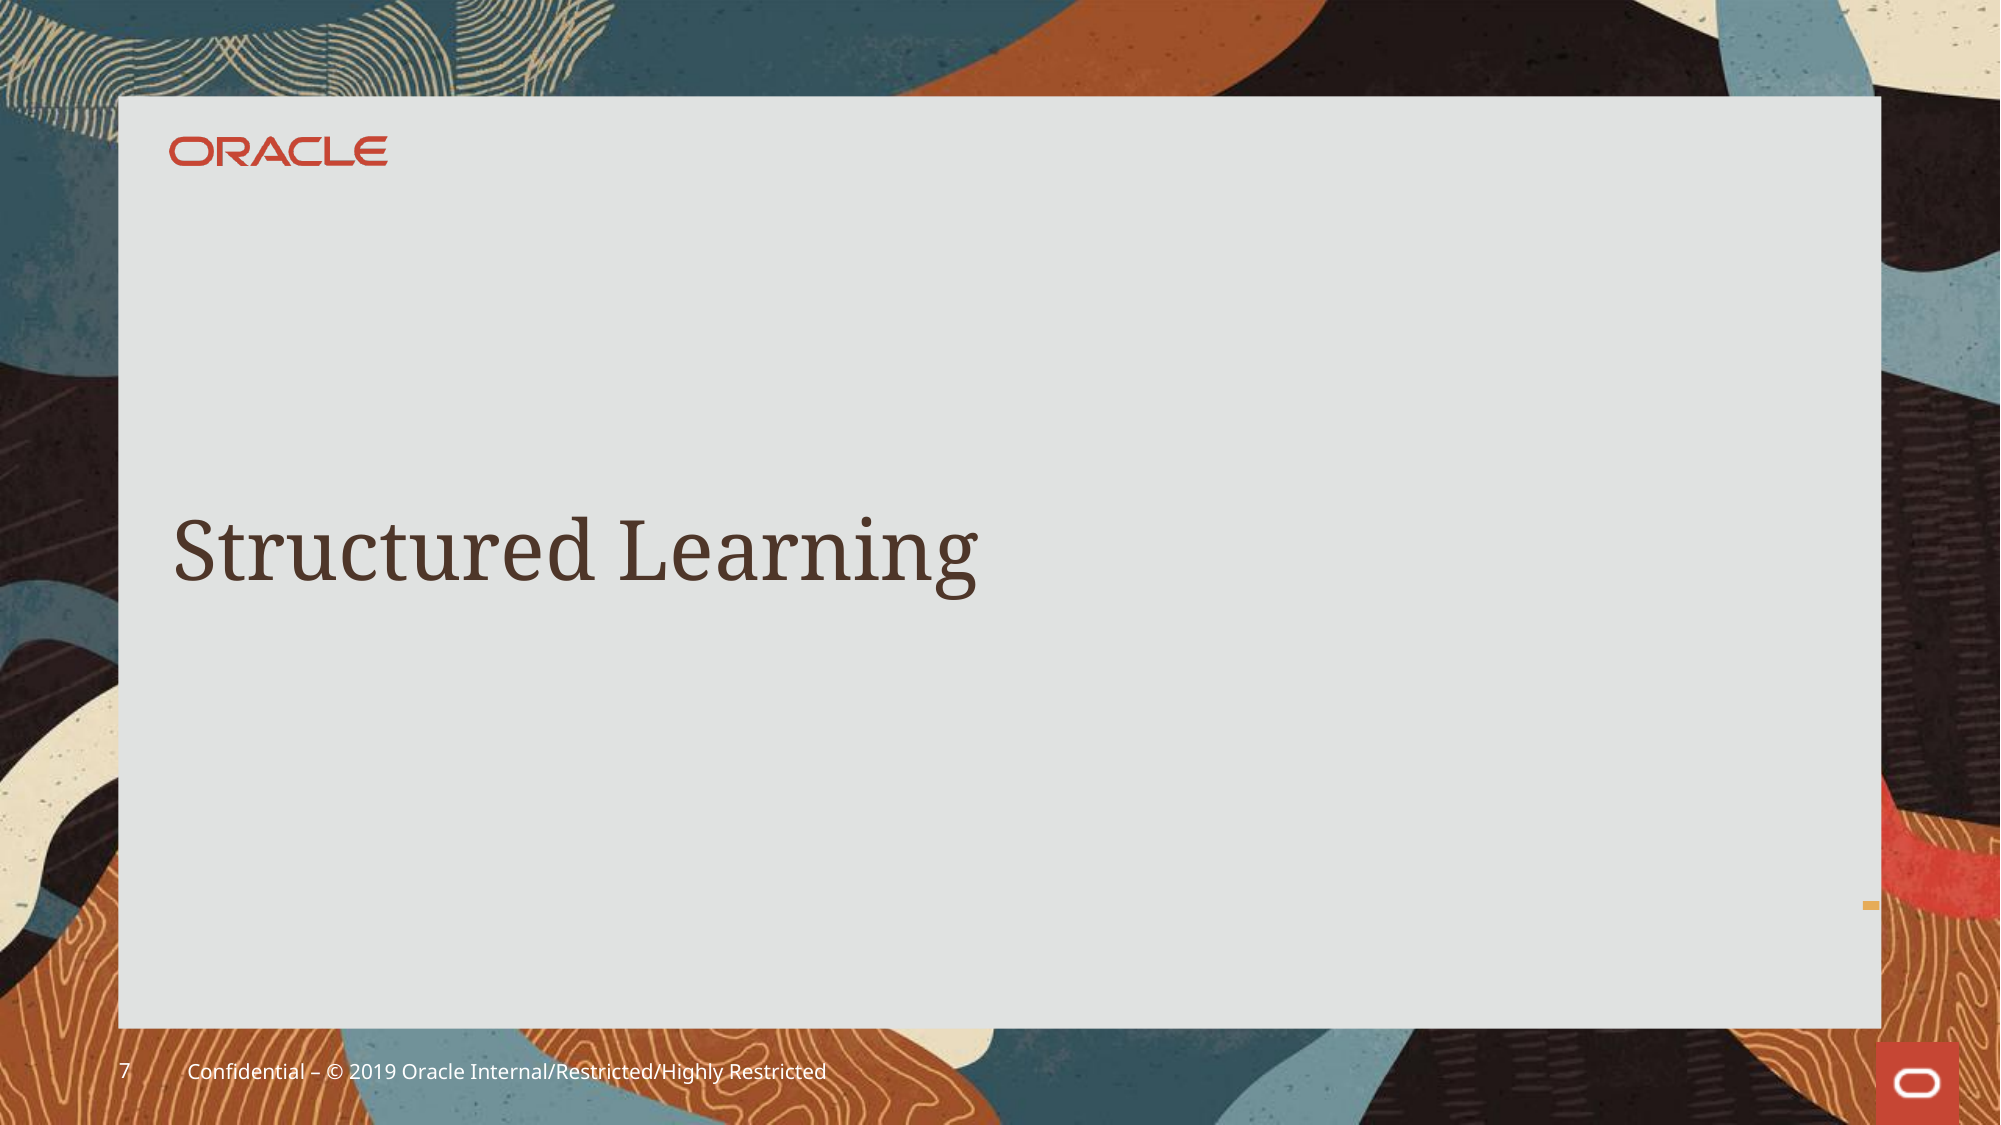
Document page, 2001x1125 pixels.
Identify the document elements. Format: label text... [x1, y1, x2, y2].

footer Confidential – © 2019 Oracle Internal/Restricted/Highly Restricted [172, 1042, 848, 1103]
picture [0, 0, 2000, 1125]
title Structured Learning [172, 478, 1826, 628]
slide_number 7 [103, 1041, 168, 1102]
